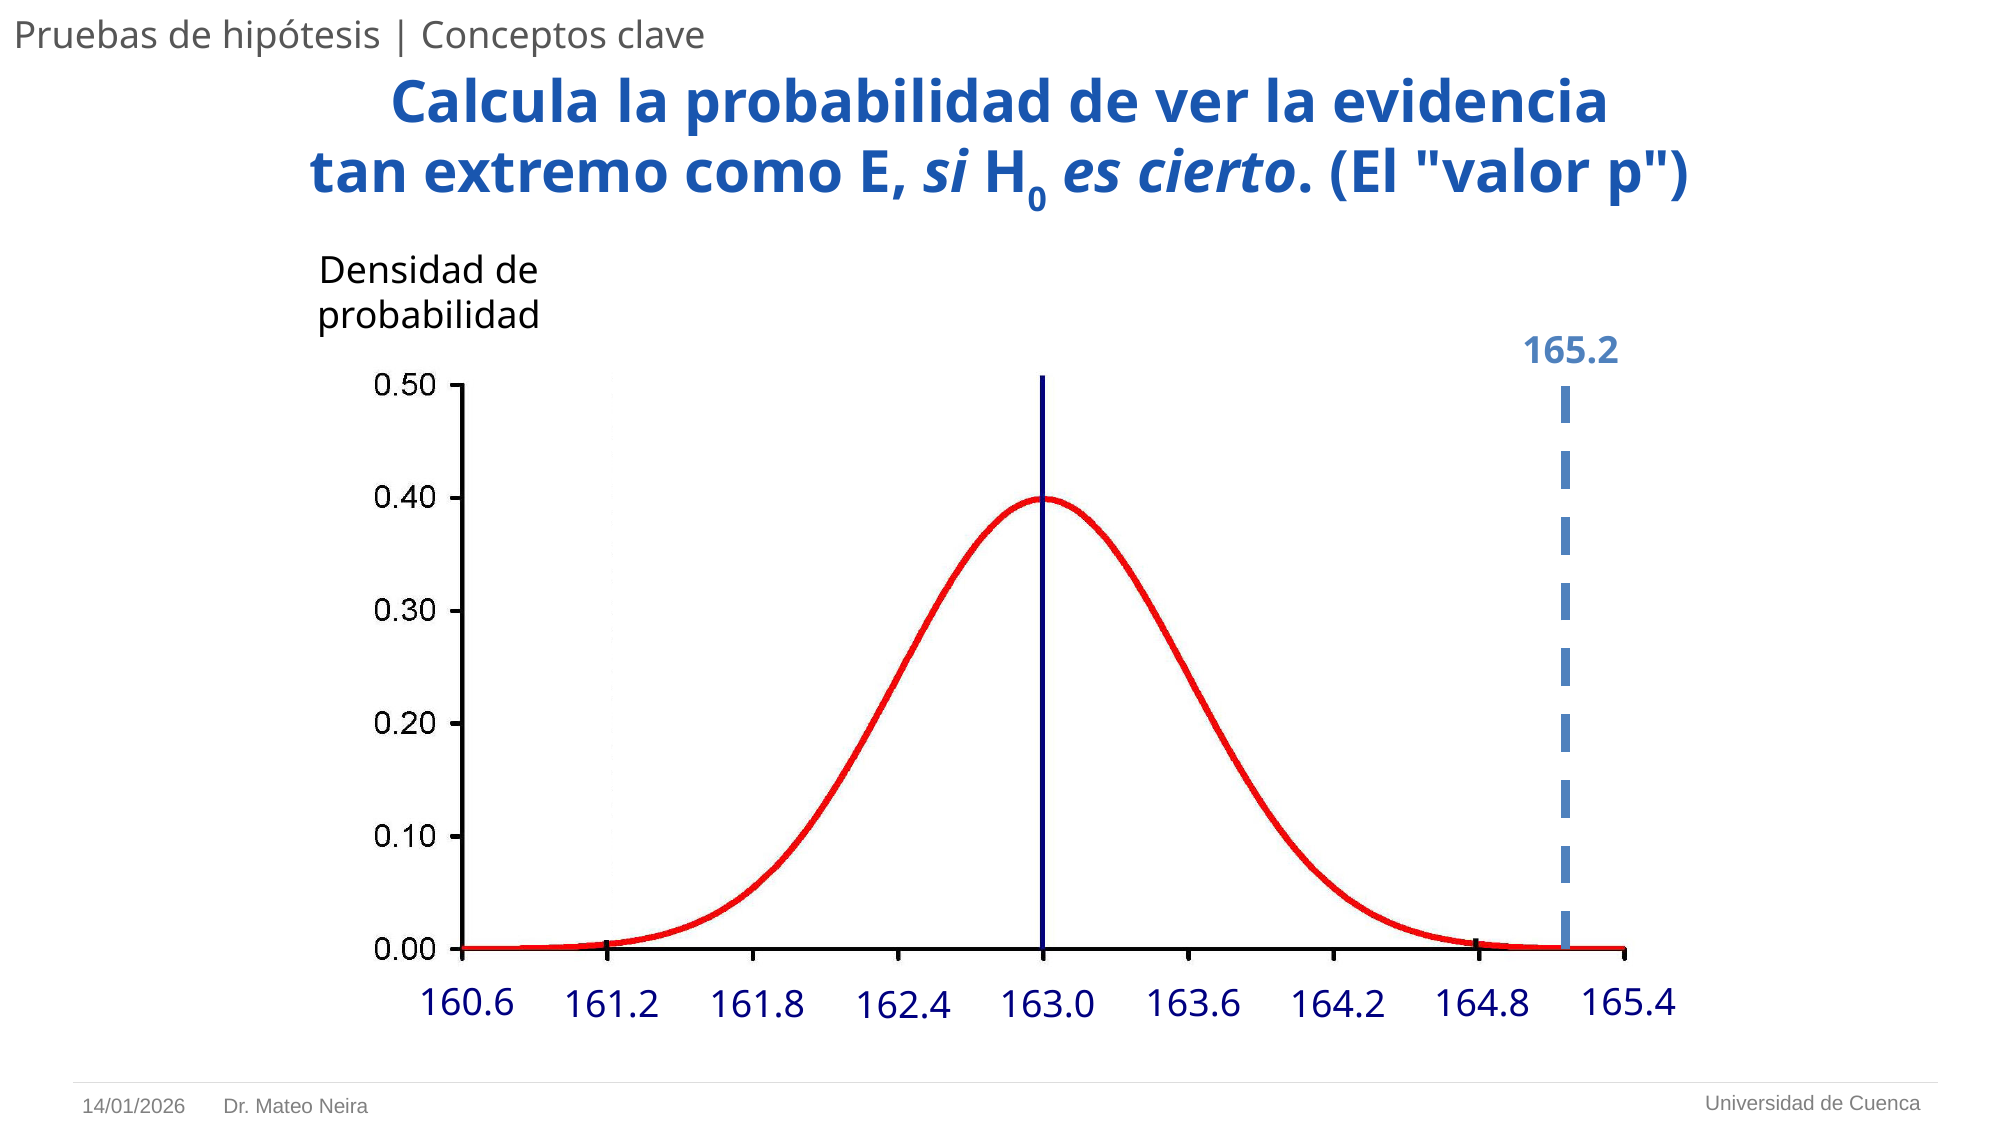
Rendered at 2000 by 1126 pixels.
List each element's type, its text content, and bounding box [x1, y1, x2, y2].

text_box 164.2 [1275, 979, 1401, 1033]
text_box 163.6 [1130, 979, 1257, 1032]
text_box Calcula la probabilidad de ver la evidencia tan extremo como E, si H0 es cierto. (El "valor p") [249, 67, 1750, 226]
text_box 160.6 [403, 979, 530, 1031]
text_box 165.4 [1565, 970, 1691, 1031]
text_box 163.0 [984, 979, 1111, 1033]
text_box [299, 238, 1676, 972]
text_box 164.8 [1419, 979, 1546, 1032]
text_box 161.8 [694, 979, 821, 1032]
text_box 161.2 [548, 979, 675, 1033]
text_box 162.4 [840, 979, 967, 1034]
title Pruebas de hipótesis | Conceptos clave [13, 0, 1989, 67]
